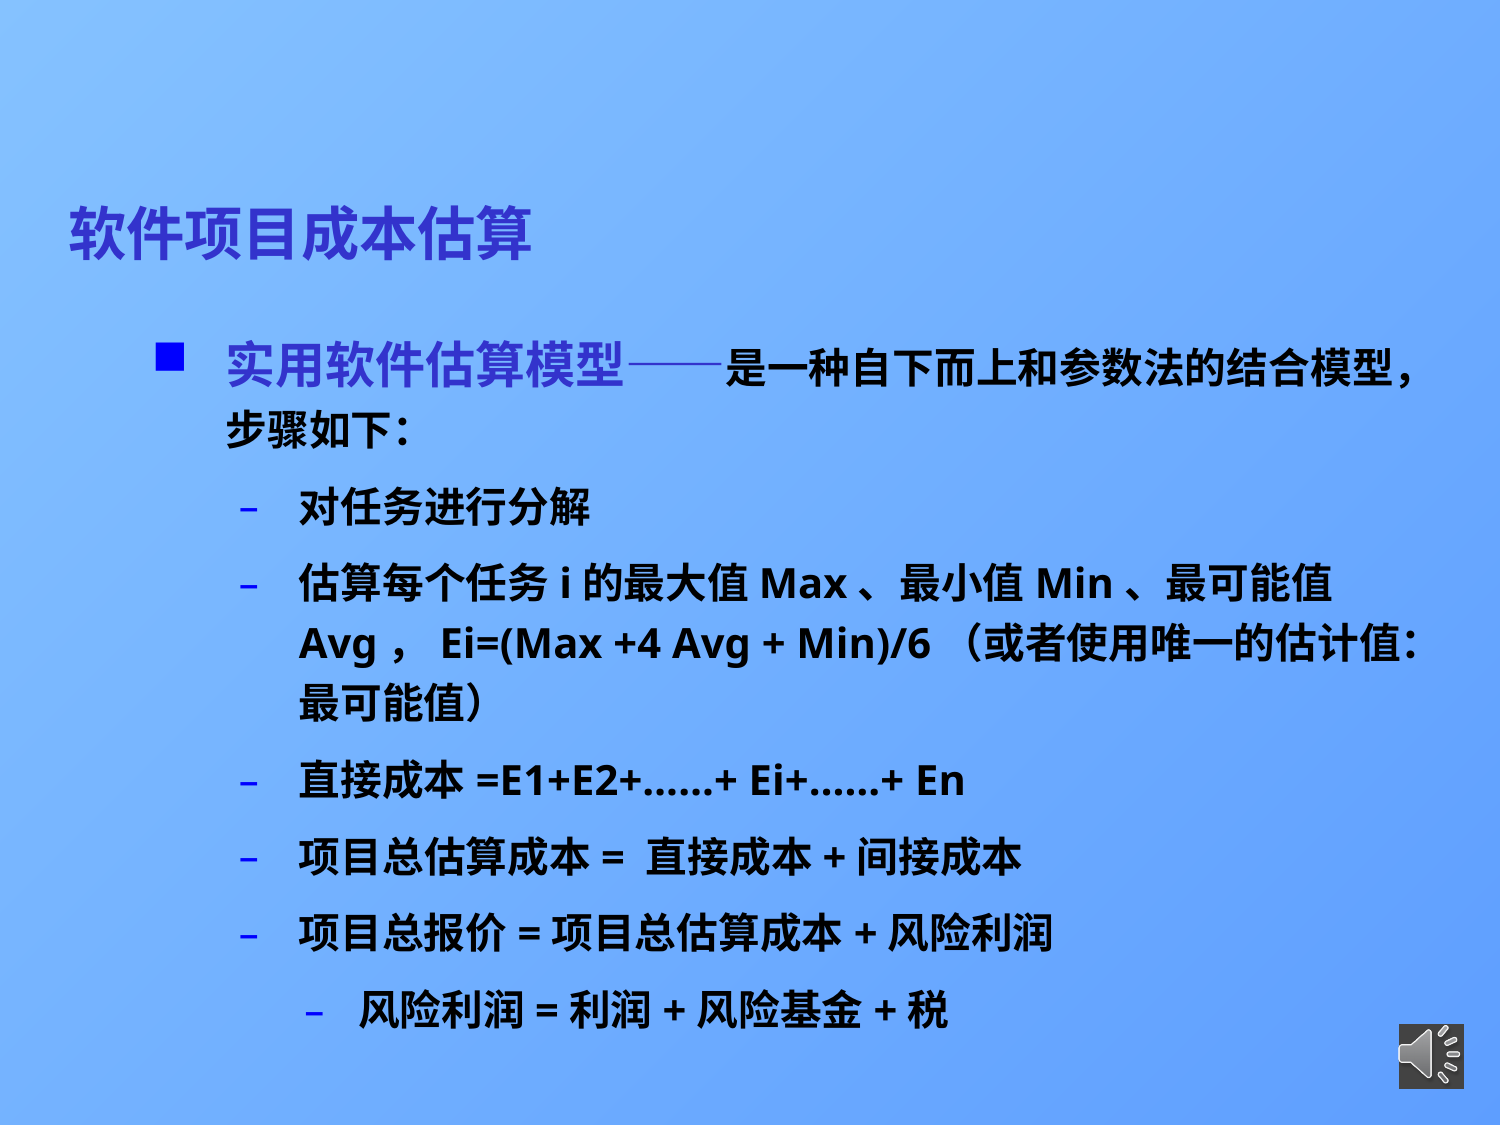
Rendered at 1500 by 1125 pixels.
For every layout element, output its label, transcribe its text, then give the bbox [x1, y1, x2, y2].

title 软件项目成本估算 [53, 172, 1471, 291]
picture [1397, 1022, 1465, 1090]
list 实用软件估算模型——是一种自下而上和参数法的结合模型，步骤如下： 对任务进行分解 估算每个任务i的最大值Max、最小值Min、最可能值Avg，Ei=(Max +4 Avg + Min)/6（或者使用唯一的估计值：最可能值） 直接成本=E1+E2+……+ Ei+……+ En 项目总估算成本= 直接成本+间接成本 项目总报价=项目总估算成本+风险利润 风险利润=利润+风险基金+税 [135, 314, 1471, 1102]
